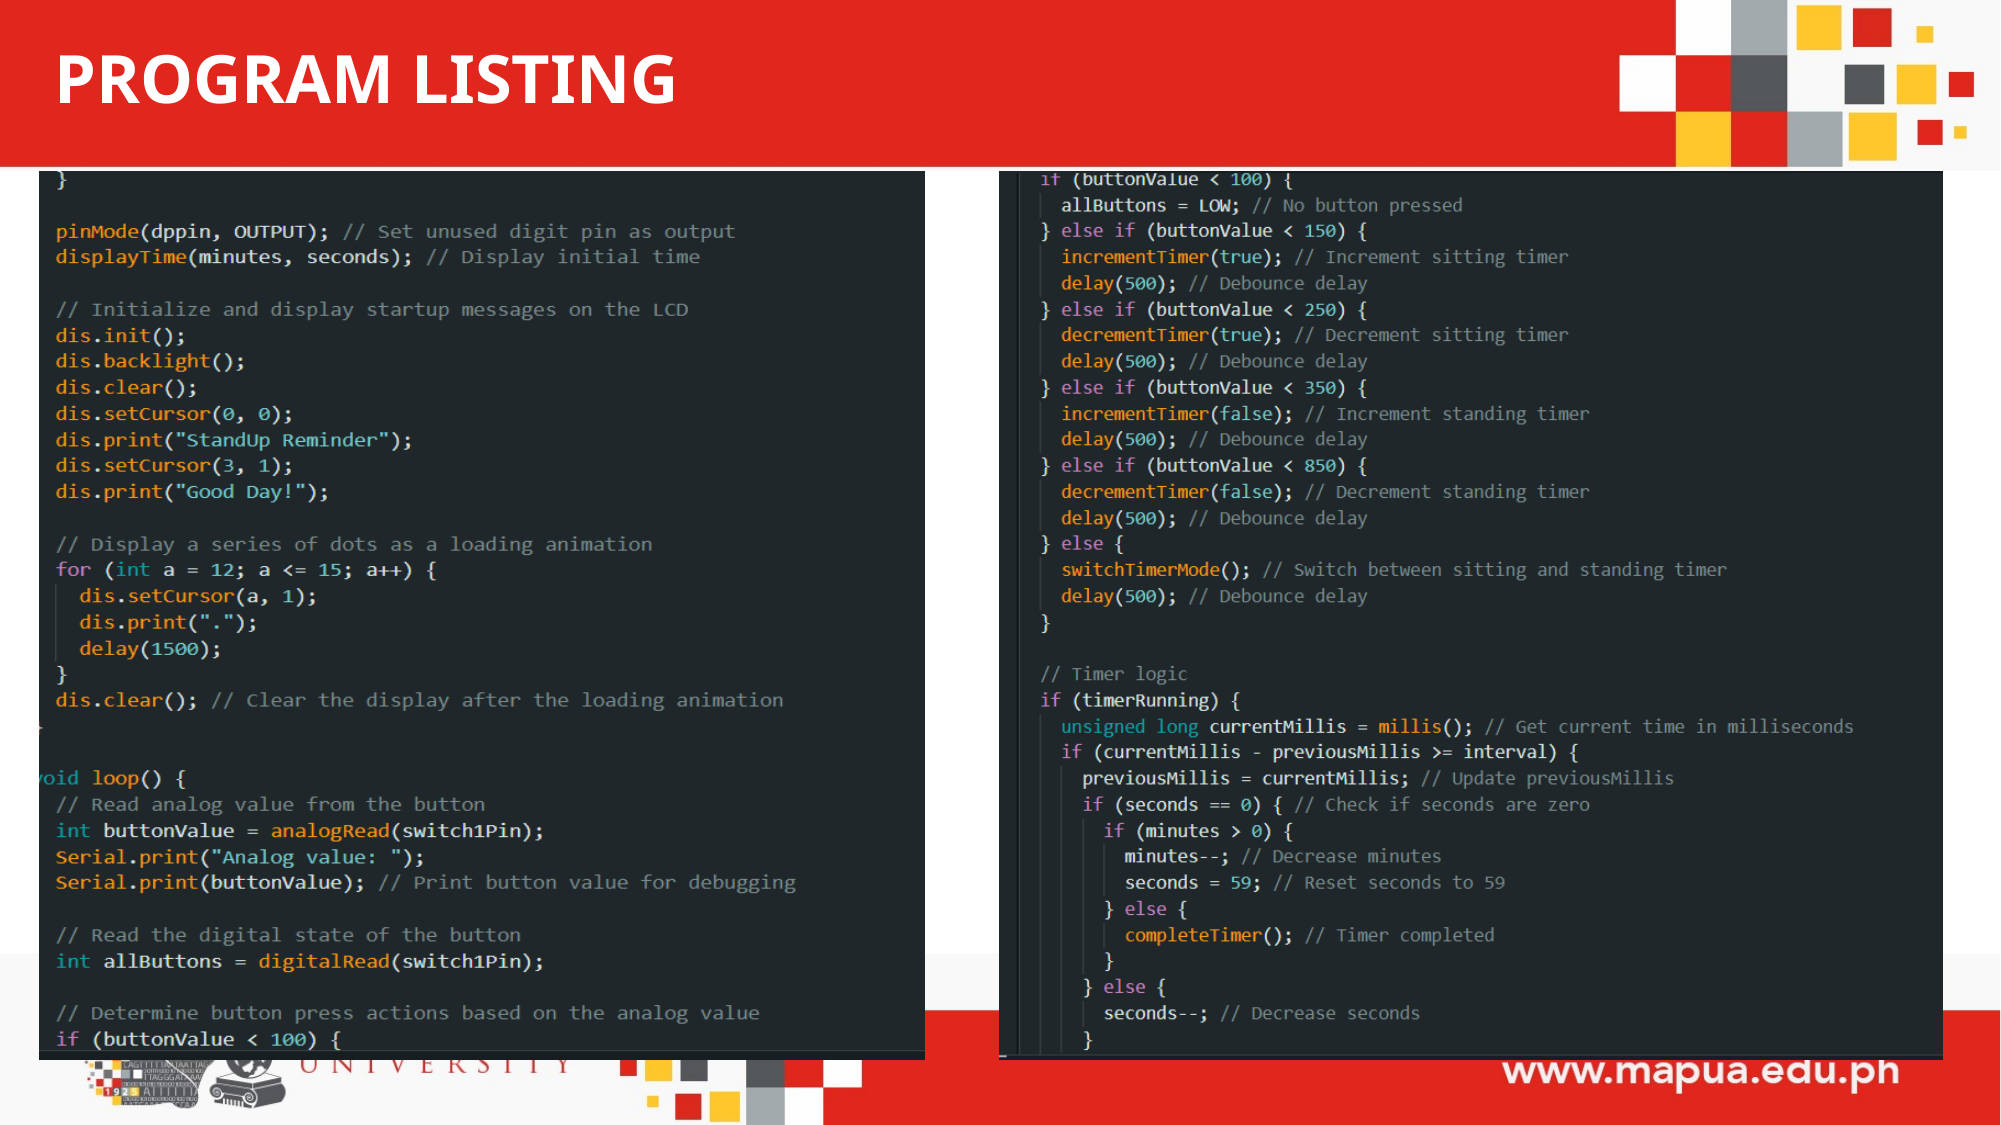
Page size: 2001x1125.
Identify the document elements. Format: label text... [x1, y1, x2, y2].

picture [0, 0, 2001, 1125]
text_box [0, 170, 2000, 955]
title PROGRAM LISTING [39, 0, 1616, 164]
